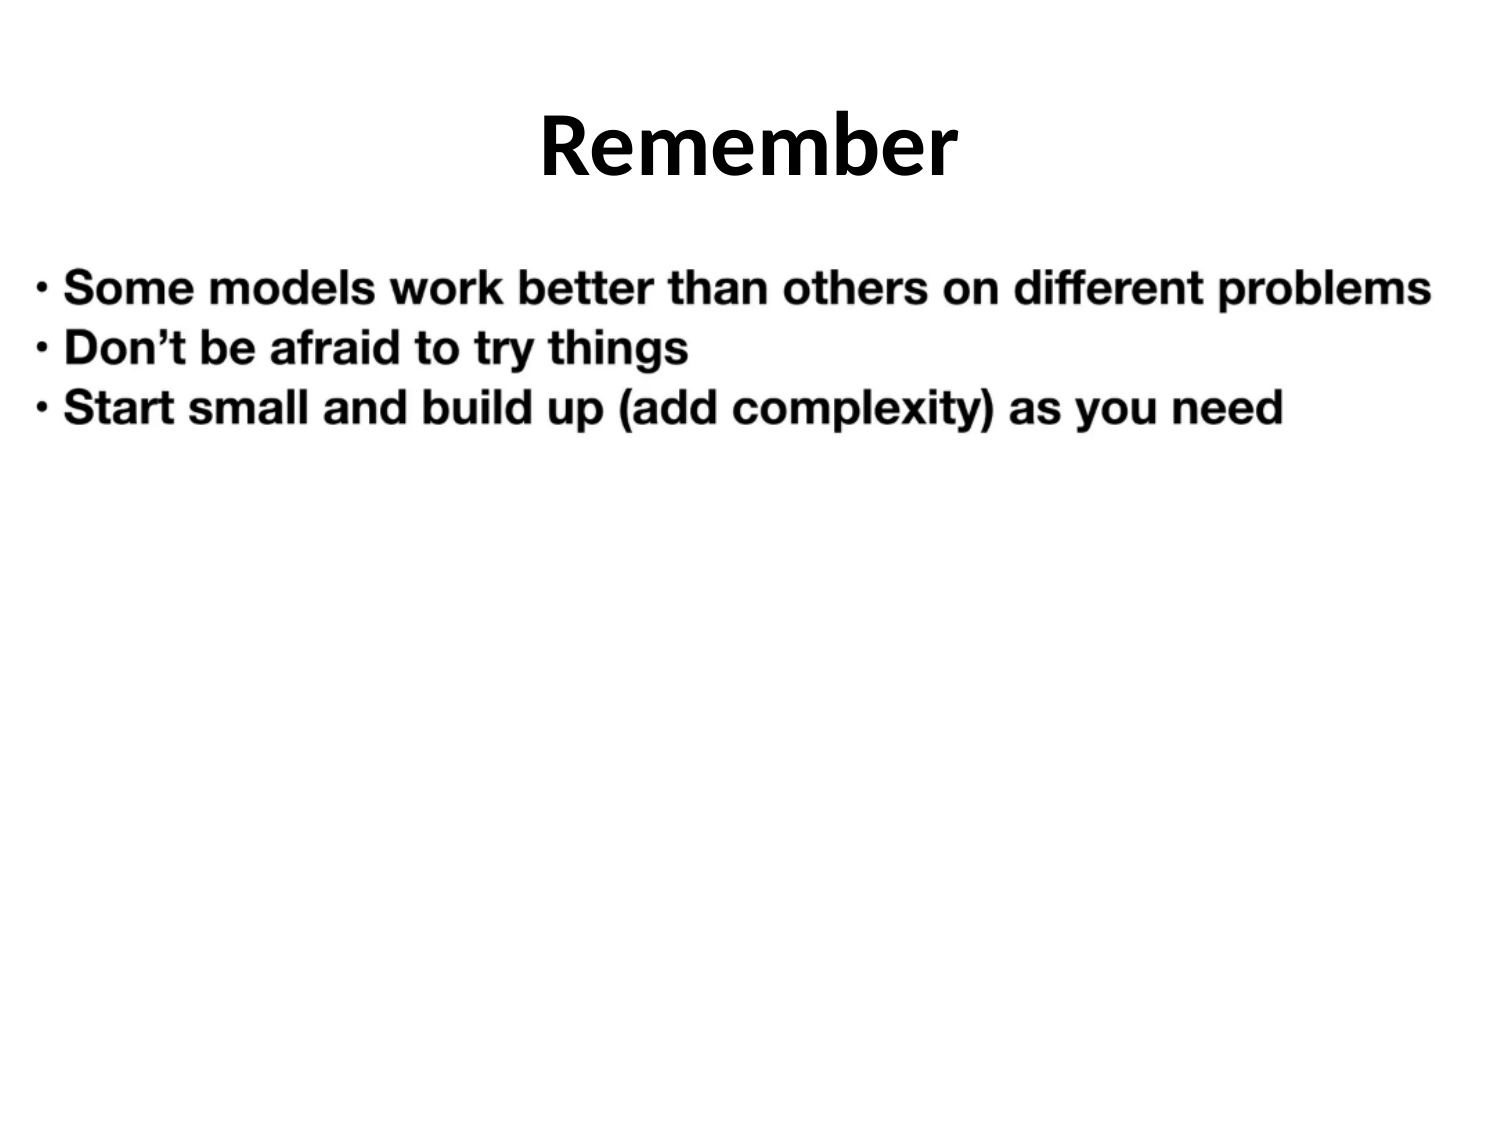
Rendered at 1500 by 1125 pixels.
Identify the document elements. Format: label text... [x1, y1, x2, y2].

title Remember [75, 45, 1425, 233]
picture [29, 243, 1447, 479]
